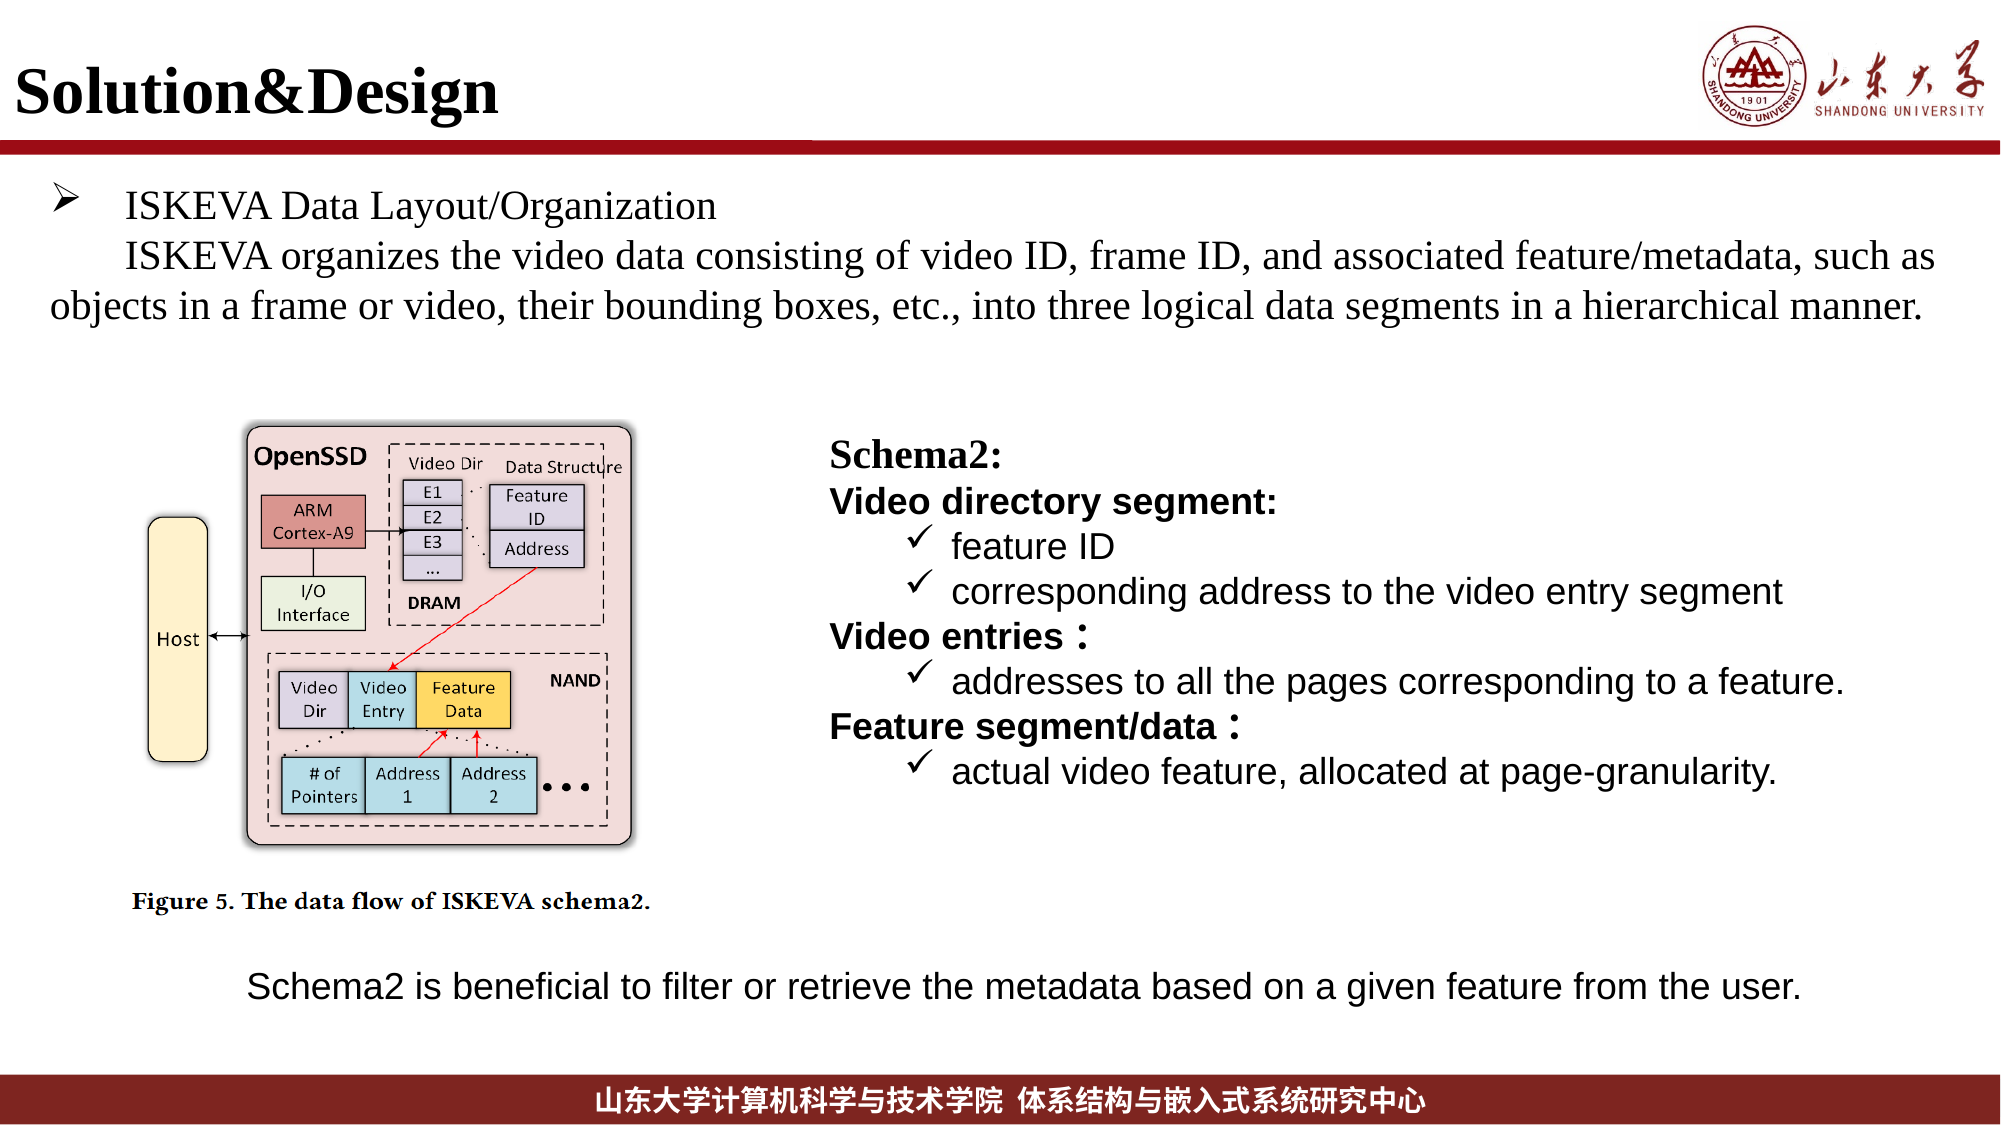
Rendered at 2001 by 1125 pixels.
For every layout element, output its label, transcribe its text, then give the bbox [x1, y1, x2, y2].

text_box ISKEVA Data Layout/Organization ISKEVA organizes the video data consisting of video ID, frame ID, and associated feature/metadata, such as objects in a frame or video, their bounding boxes, etc., into three logical data segments in a hierarchical manner. [35, 170, 2000, 336]
picture [1698, 21, 1985, 130]
title Solution&Design [0, 48, 1575, 161]
text_box Schema2 is beneficial to filter or retrieve the metadata based on a given feature from the user. [231, 954, 1825, 1014]
text_box Schema2: Video directory segment: feature ID corresponding address to the video entry segment Video entries： addresses to all the pages corresponding to a feature. Feature segment/data： actual video feature, allocated at page-granularity. [814, 419, 1937, 800]
picture [131, 419, 652, 916]
